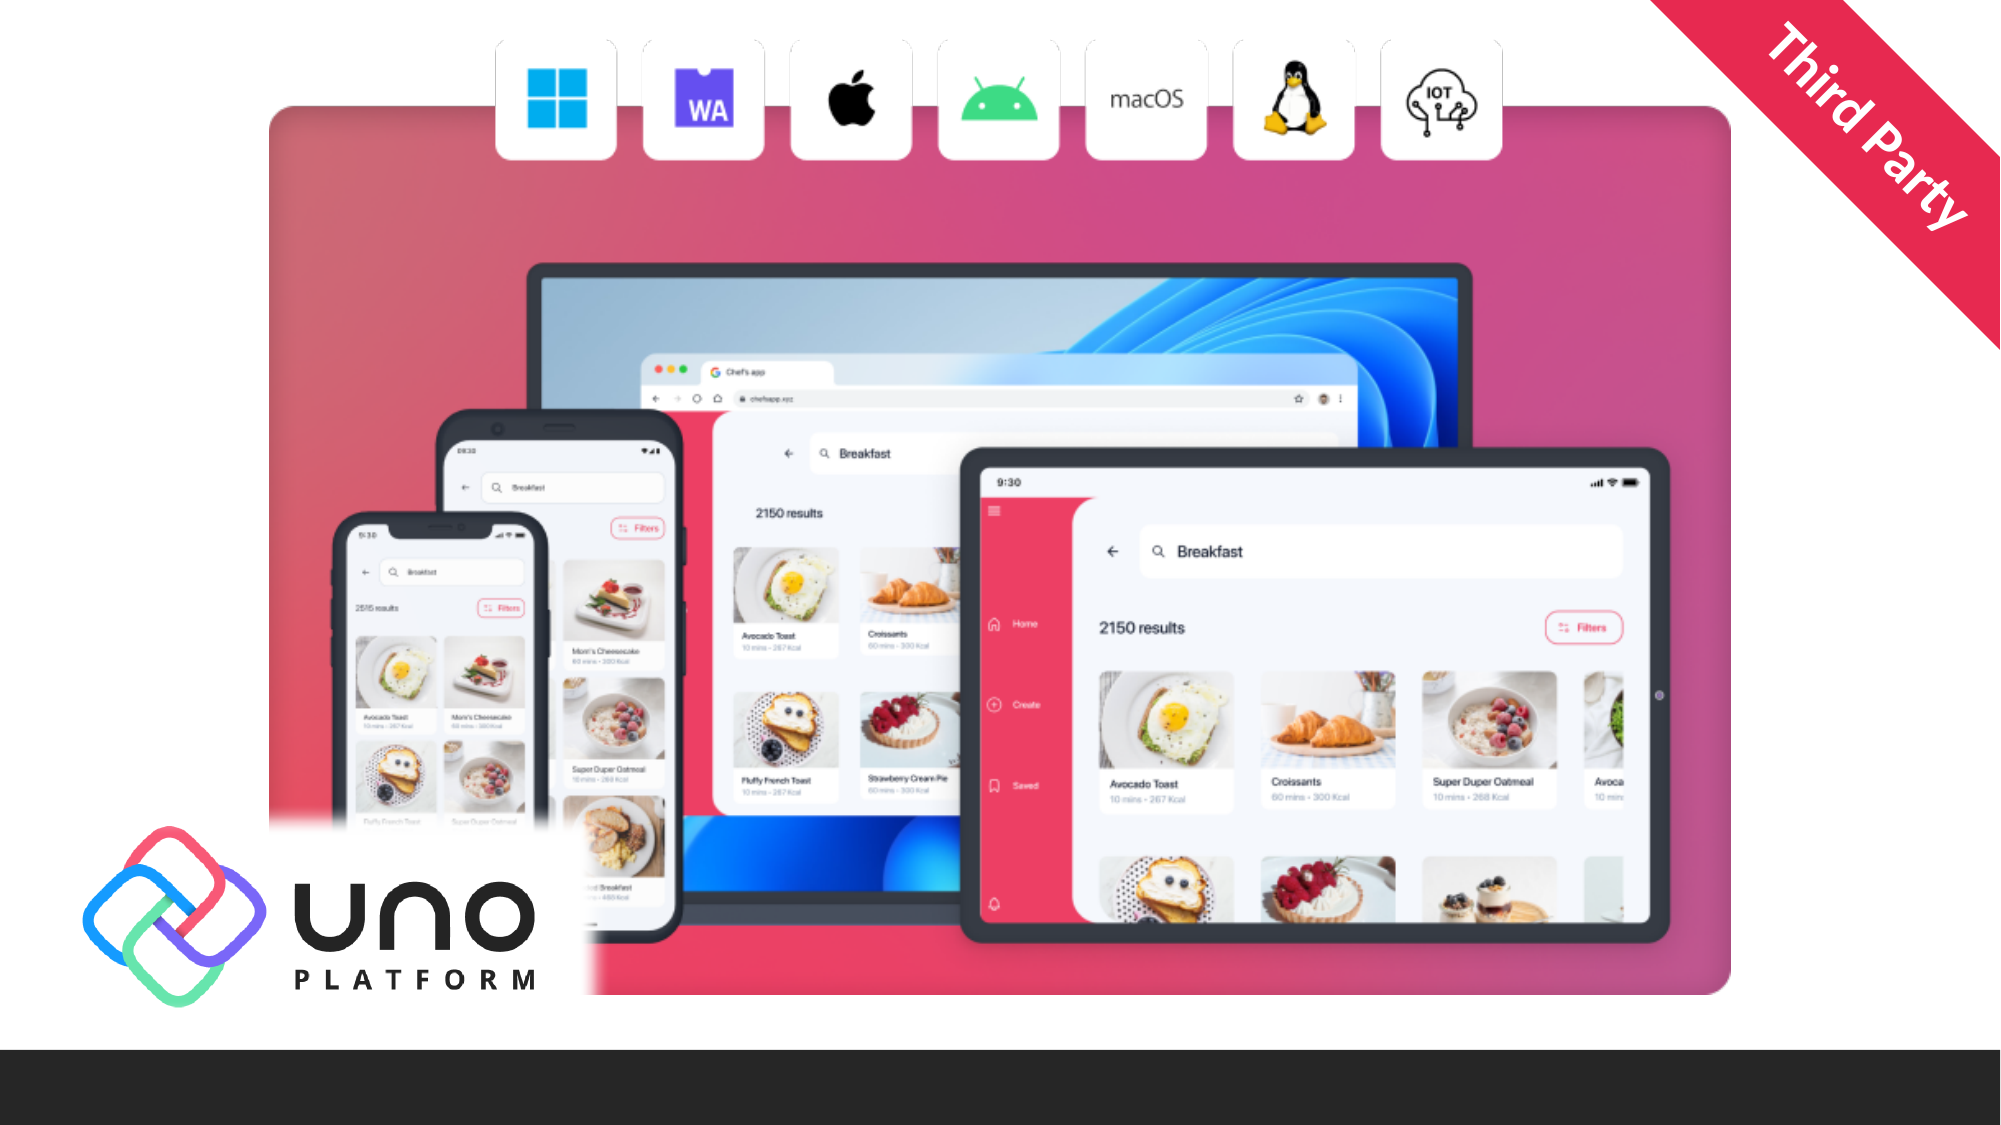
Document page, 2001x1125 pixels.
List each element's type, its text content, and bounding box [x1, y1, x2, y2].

text_box Third Party [1648, 0, 2000, 352]
picture [2, 39, 1732, 1030]
